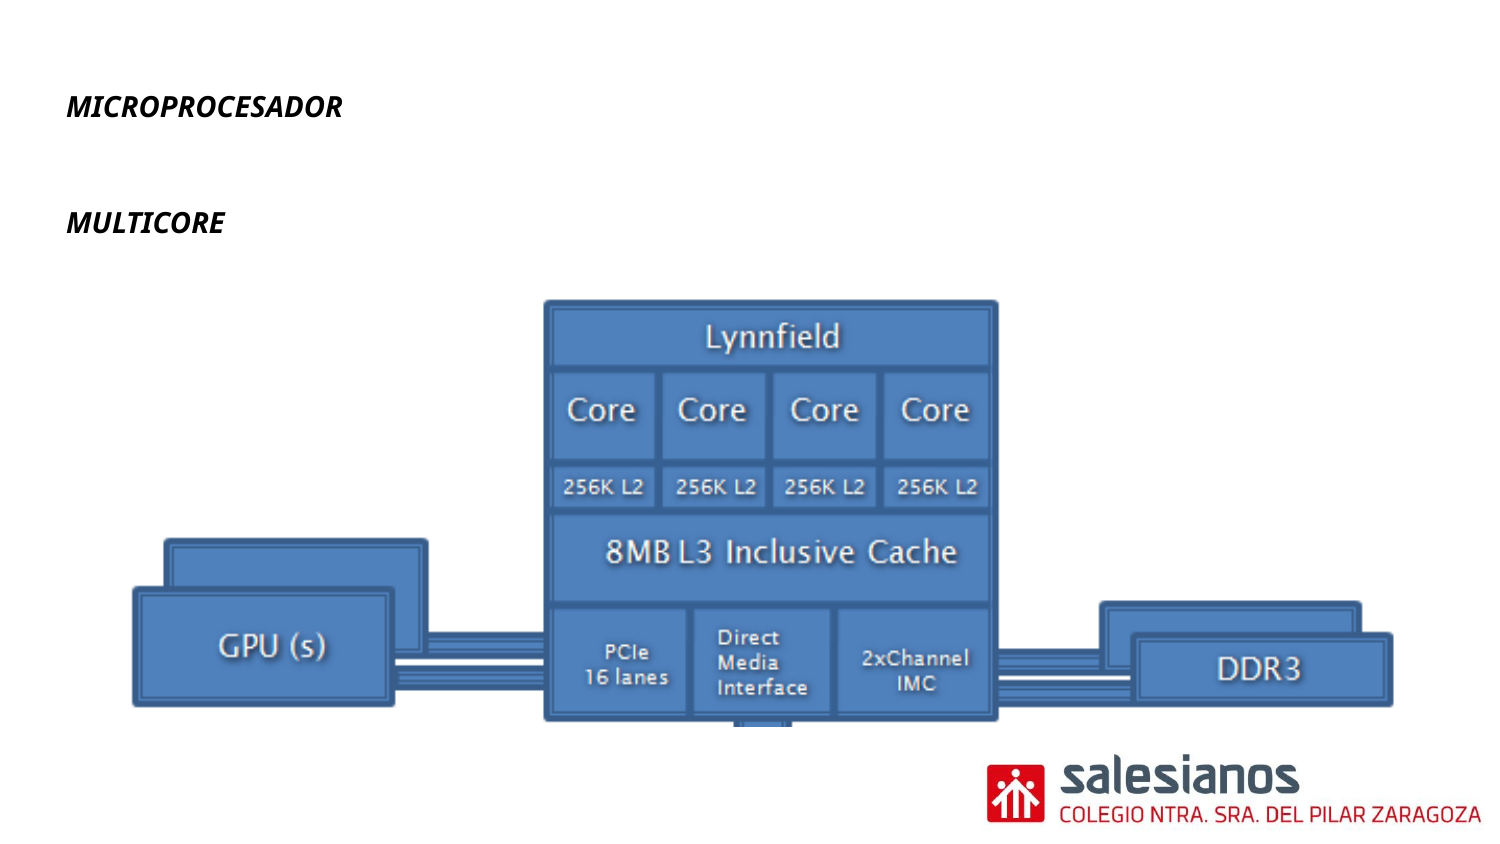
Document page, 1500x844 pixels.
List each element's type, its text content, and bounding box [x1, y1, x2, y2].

picture [120, 282, 1409, 727]
title MICROPROCESADOR [51, 72, 1449, 167]
picture [970, 741, 1500, 844]
list MULTICORE [51, 189, 1449, 750]
